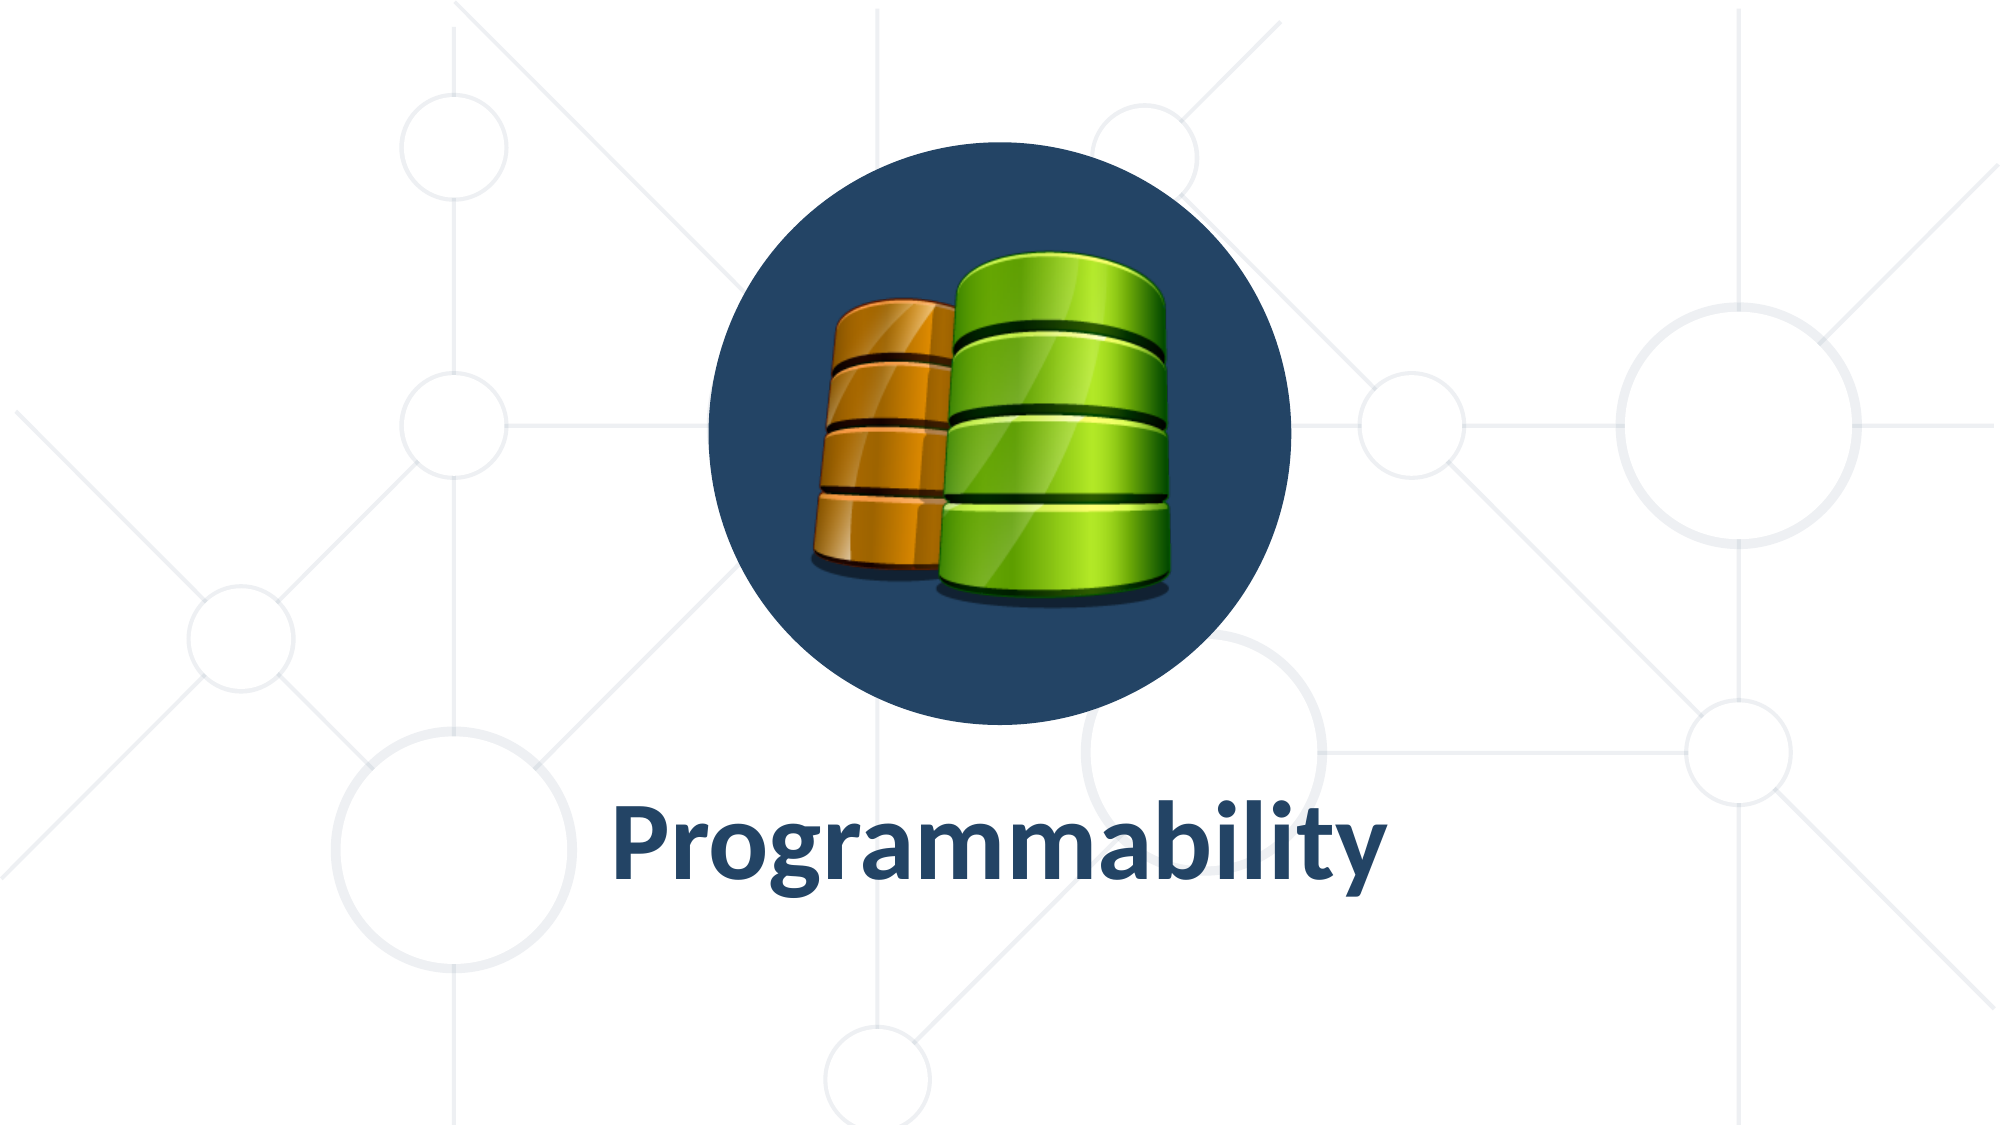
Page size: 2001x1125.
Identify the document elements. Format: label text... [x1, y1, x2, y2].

picture [608, 235, 1198, 617]
title Programmability [100, 771, 1900, 898]
